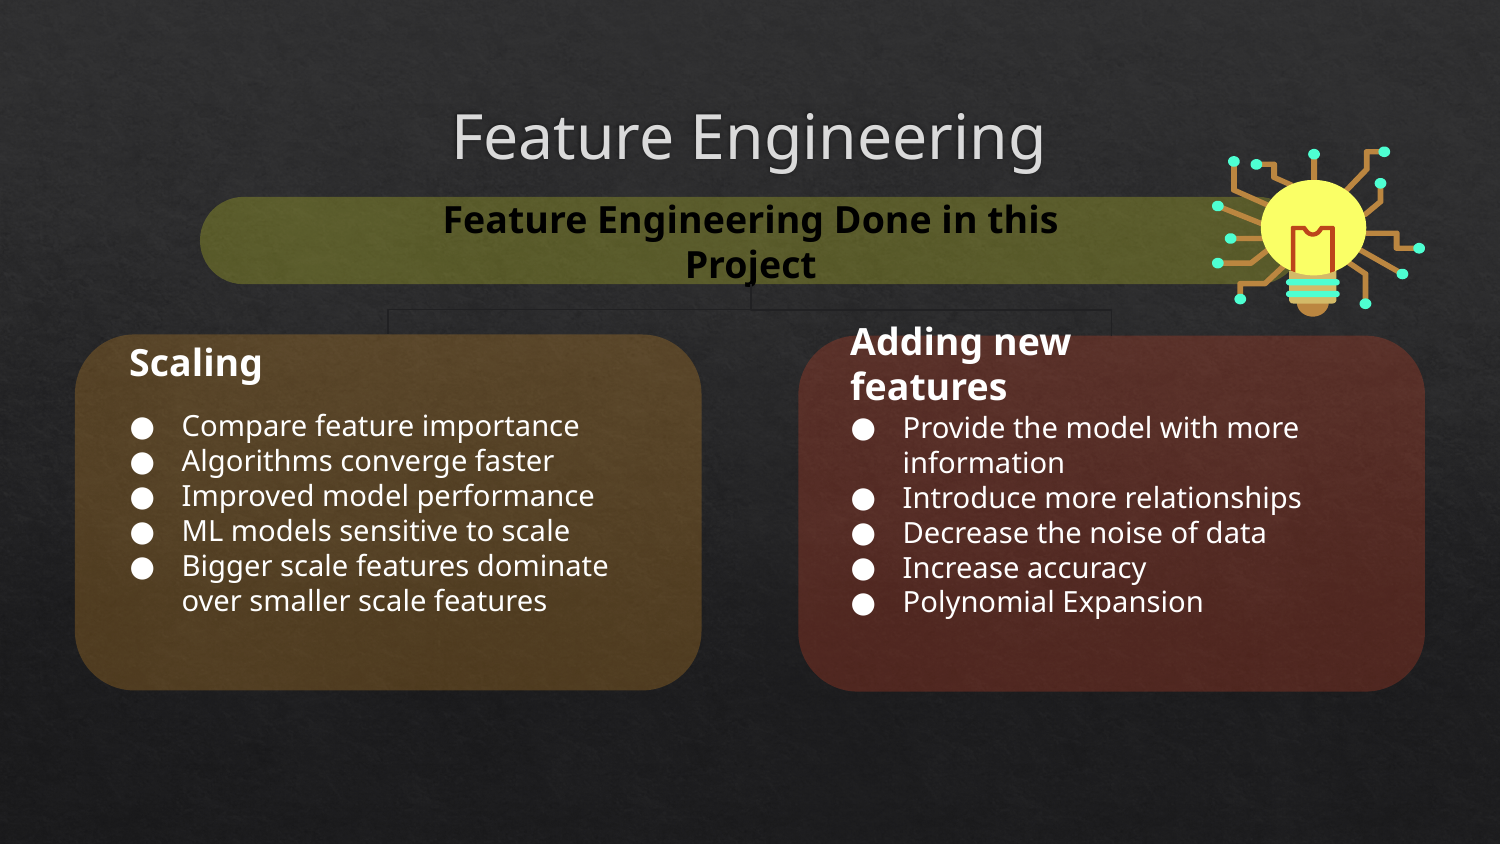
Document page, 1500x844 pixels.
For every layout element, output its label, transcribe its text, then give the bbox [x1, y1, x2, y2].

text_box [544, 127, 595, 491]
text_box Feature Engineering Done in this Project [964, 212, 1141, 269]
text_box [834, 335, 1384, 581]
text_box [798, 340, 1425, 692]
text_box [113, 334, 663, 579]
text_box Feature Engineering Done in this Project [361, 212, 536, 269]
text_box [601, 196, 897, 212]
title Feature Engineering [112, 75, 1387, 195]
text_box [1211, 146, 1426, 317]
text_box [199, 196, 536, 285]
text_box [905, 129, 958, 491]
text_box [601, 269, 897, 285]
text_box [964, 196, 1203, 285]
text_box [74, 341, 702, 691]
text_box Feature Engineering Done in this Project [601, 212, 897, 269]
